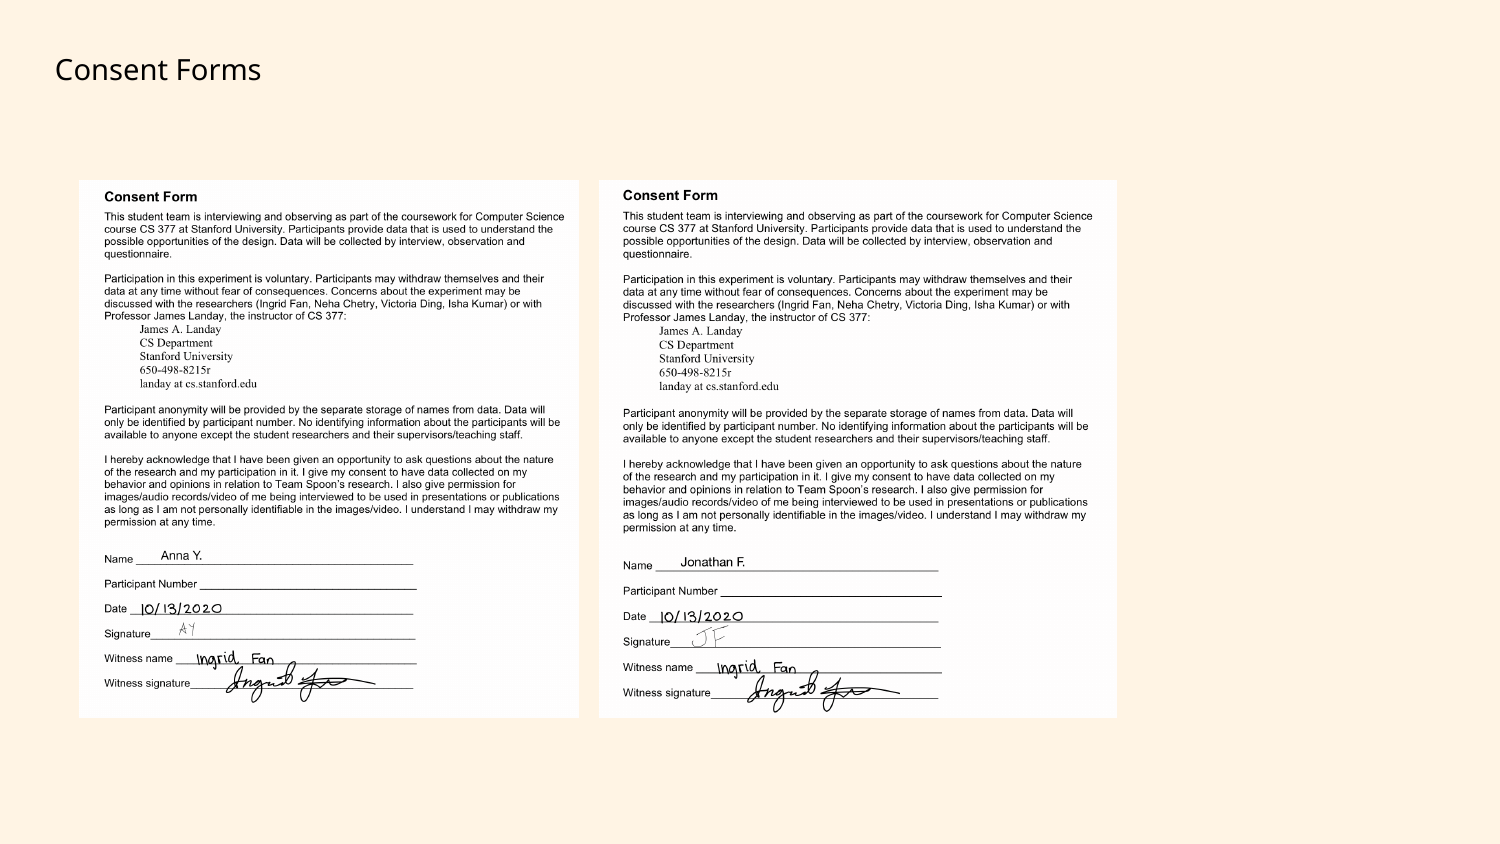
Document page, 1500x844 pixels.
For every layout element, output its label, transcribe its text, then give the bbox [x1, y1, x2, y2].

text_box Consent Forms [39, 35, 540, 138]
picture [598, 179, 1118, 719]
picture [78, 179, 579, 719]
